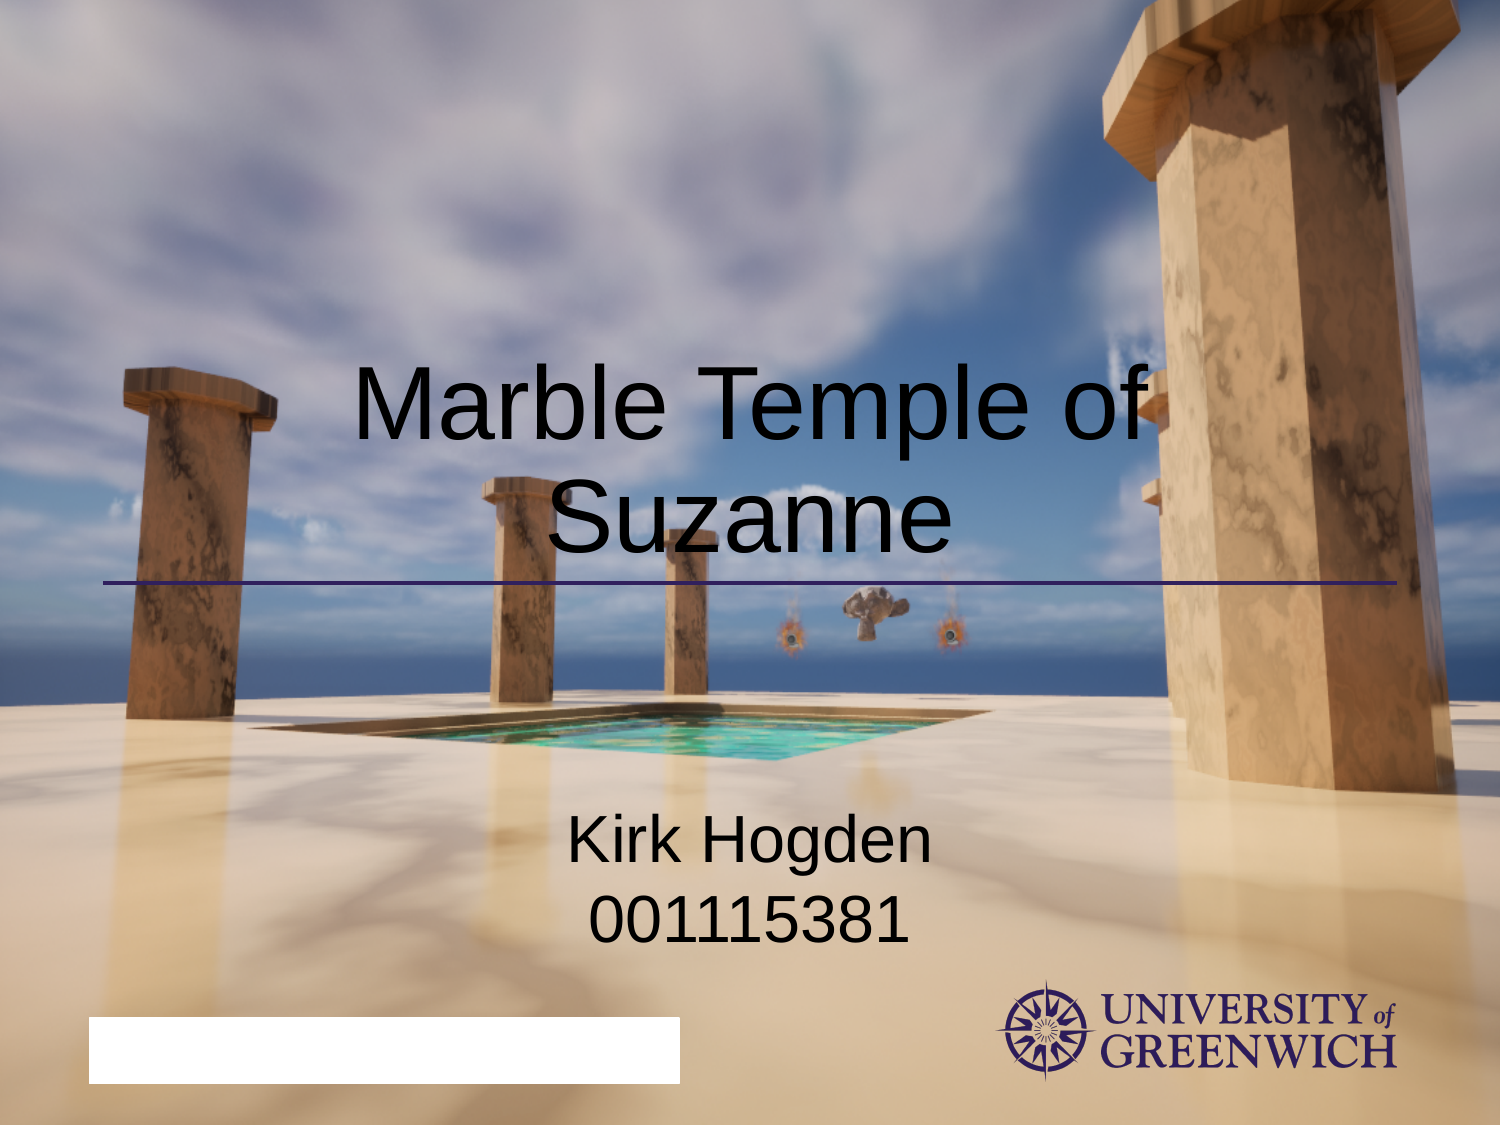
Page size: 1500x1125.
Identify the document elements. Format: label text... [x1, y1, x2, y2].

text_box [89, 1018, 680, 1084]
text_box Kirk Hogden 001115381 [306, 788, 1194, 964]
picture [0, 0, 1500, 1125]
title Marble Temple of Suzanne [234, 209, 1267, 583]
